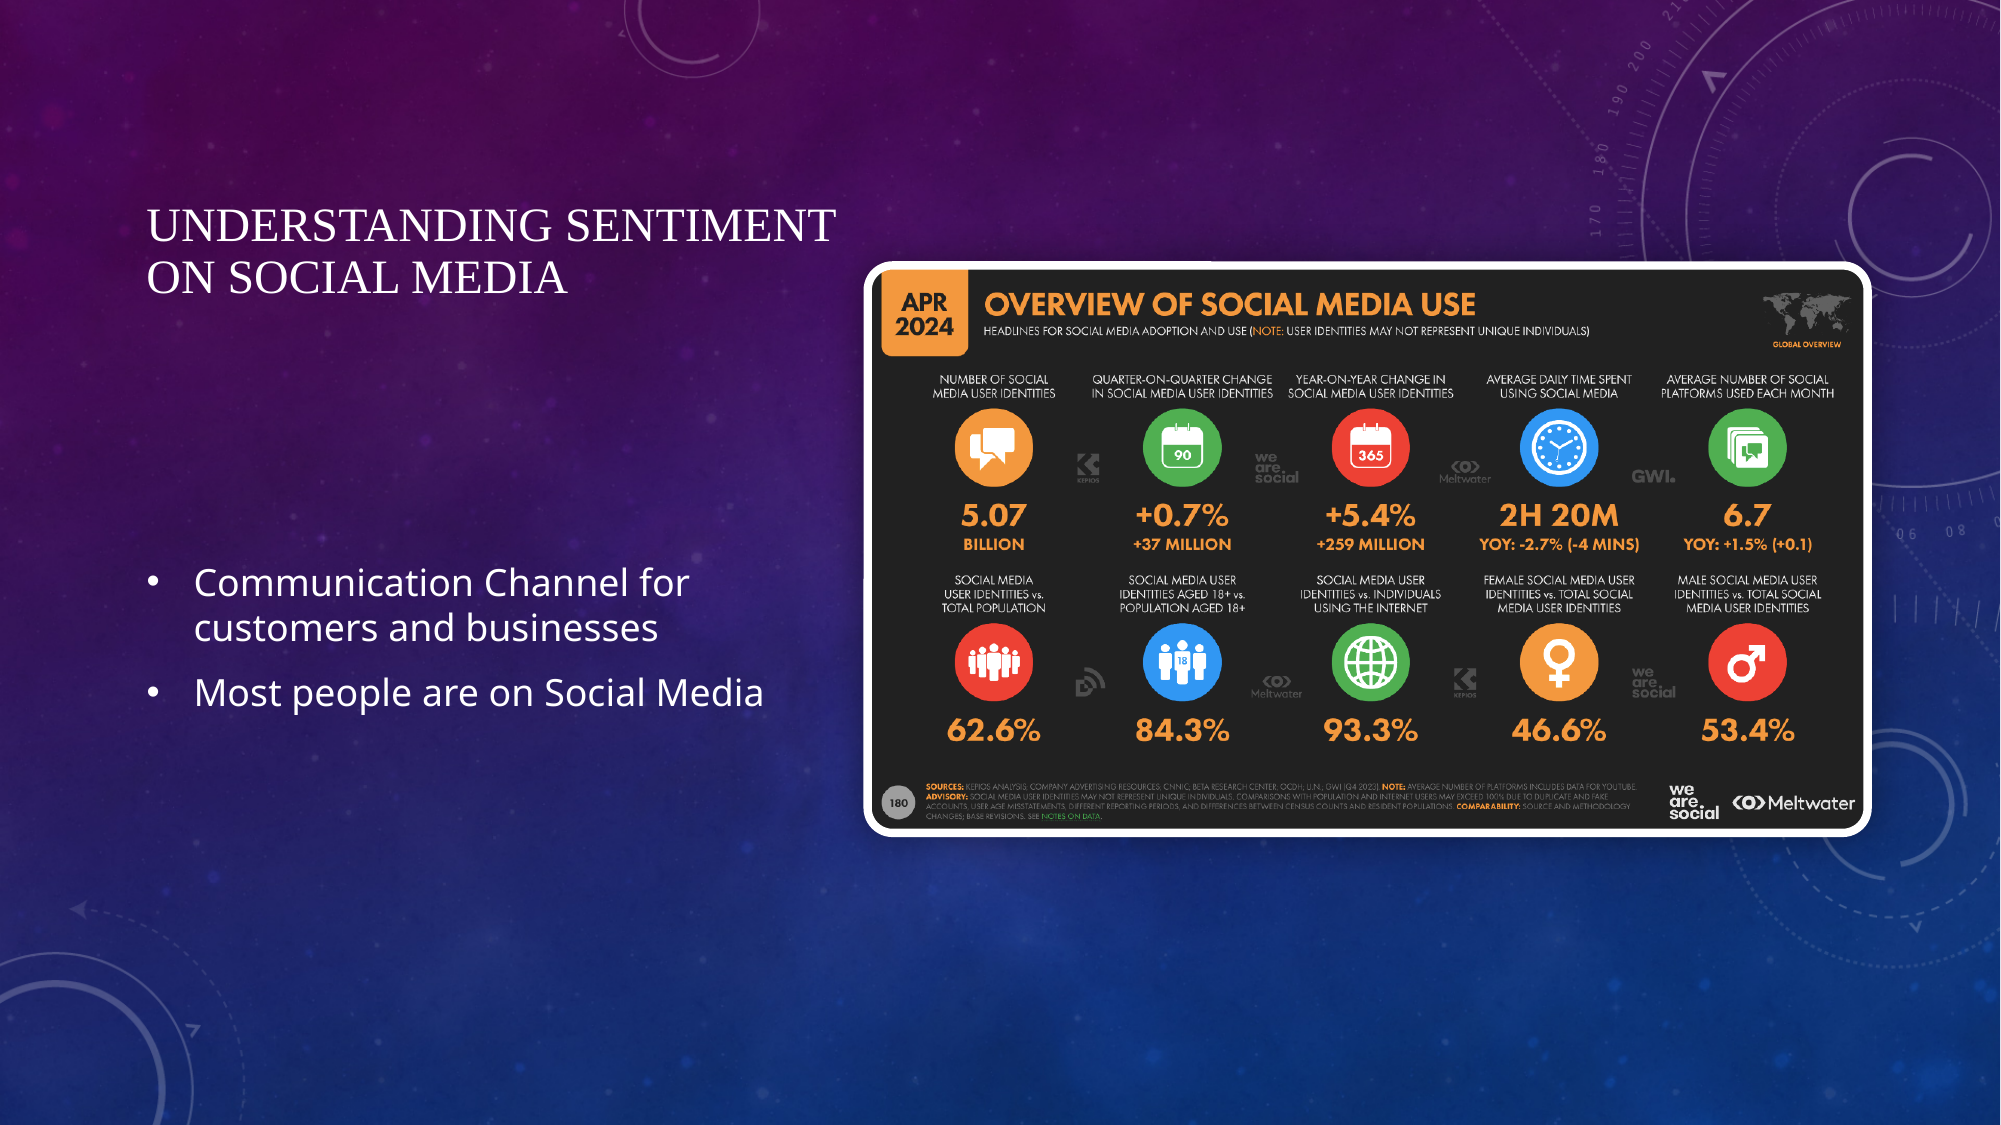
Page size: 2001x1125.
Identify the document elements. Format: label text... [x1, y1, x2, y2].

title Understanding Sentiment on Social media [131, 132, 869, 371]
list Communication Channel for customers and businesses Most people are on Social Media [131, 370, 789, 968]
picture [0, 0, 2001, 1125]
